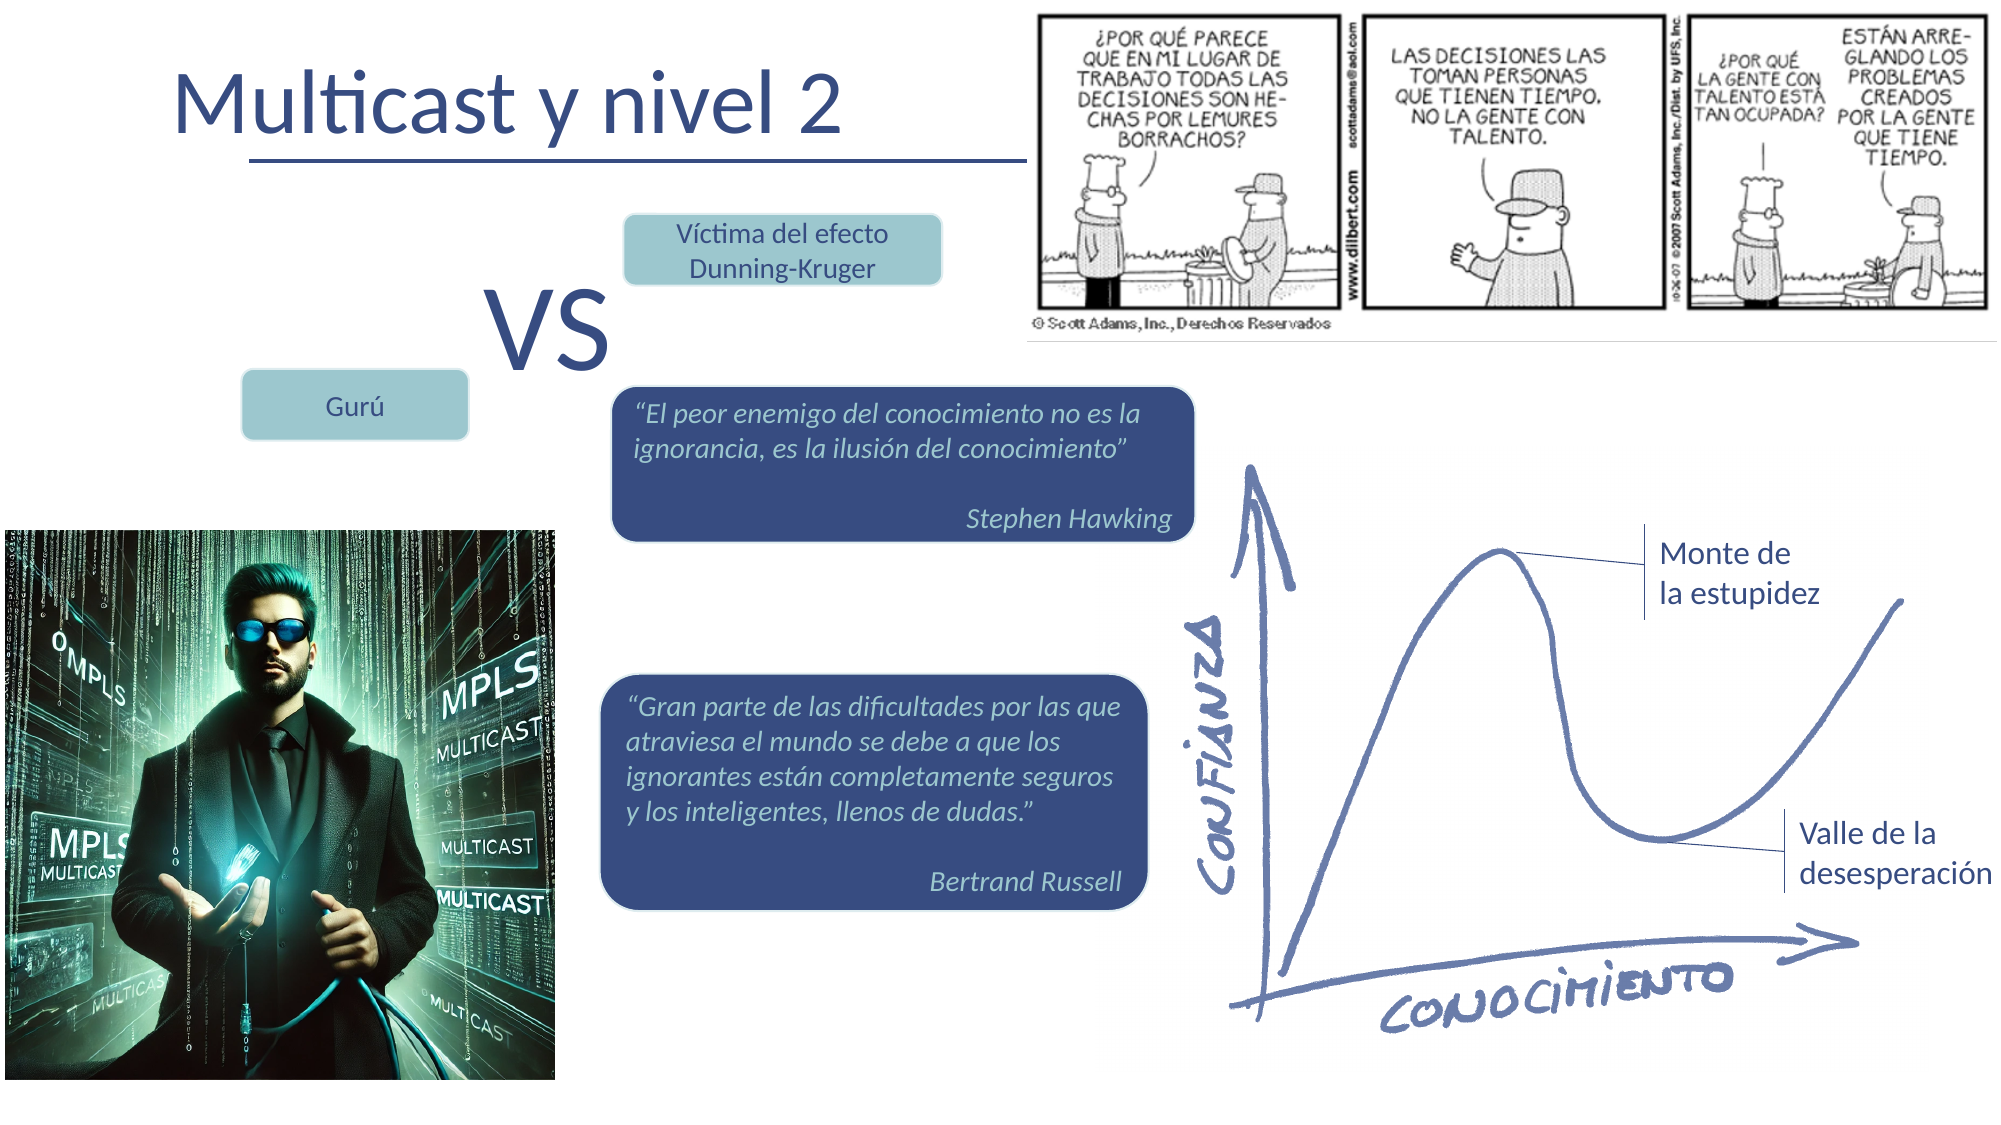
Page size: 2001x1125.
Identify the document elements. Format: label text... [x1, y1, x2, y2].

text_box “Gran parte de las dificultades por las que atraviesa el mundo se debe a que los ignorantes están completamente seguros y los inteligentes, llenos de dudas.” Bertrand Russell [598, 676, 623, 909]
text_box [623, 213, 1929, 1072]
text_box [1667, 804, 2000, 901]
text_box “El peor enemigo del conocimiento no es la ignorancia, es la ilusión del conocimiento” Stephen Hawking [609, 388, 623, 540]
text_box Multicast y nivel 2 [156, 34, 1027, 160]
picture [1027, 5, 1997, 343]
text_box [5, 368, 555, 1080]
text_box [1516, 523, 1986, 620]
text_box VS [469, 238, 623, 403]
